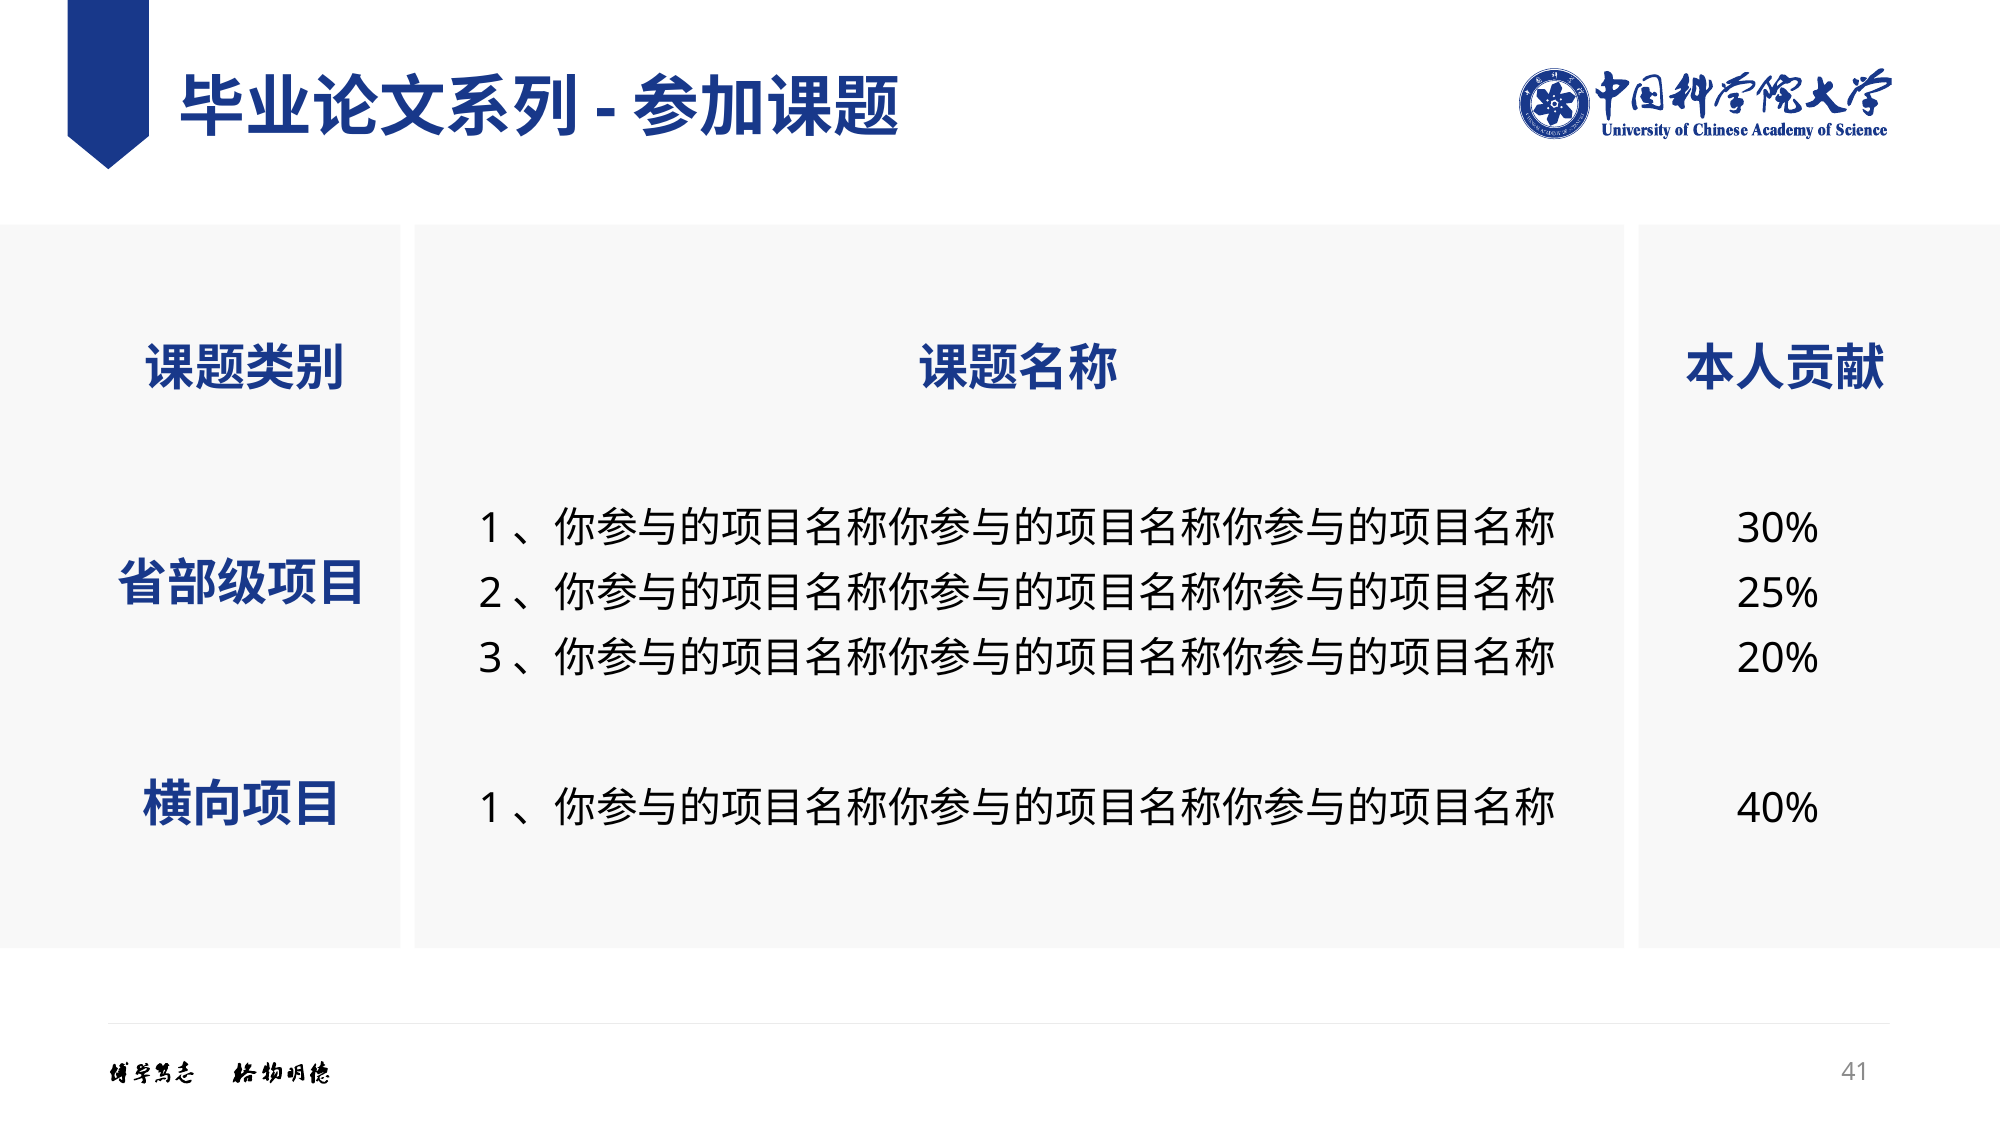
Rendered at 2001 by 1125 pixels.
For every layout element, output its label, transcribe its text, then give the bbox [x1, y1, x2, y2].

text_box 40% [1736, 758, 1835, 845]
text_box 30% 25% 20% [1736, 478, 1835, 689]
text_box 课题名称 [903, 327, 1134, 403]
title 毕业论文系列-参加课题 [178, 39, 1519, 169]
text_box [414, 223, 1625, 949]
text_box 1、你参与的项目名称你参与的项目名称你参与的项目名称 [478, 758, 1559, 845]
text_box 1、你参与的项目名称你参与的项目名称你参与的项目名称 2、你参与的项目名称你参与的项目名称你参与的项目名称 3、你参与的项目名称你参与的项目名称你参与的项目名称 [478, 478, 1559, 688]
text_box 横向项目 [127, 763, 360, 839]
slide_number 41 [1434, 1042, 1885, 1103]
text_box 本人贡献 [1671, 327, 1901, 403]
text_box 课题类别 [127, 327, 360, 403]
text_box [1638, 223, 2000, 949]
text_box [0, 223, 401, 949]
text_box 省部级项目 [102, 543, 386, 618]
